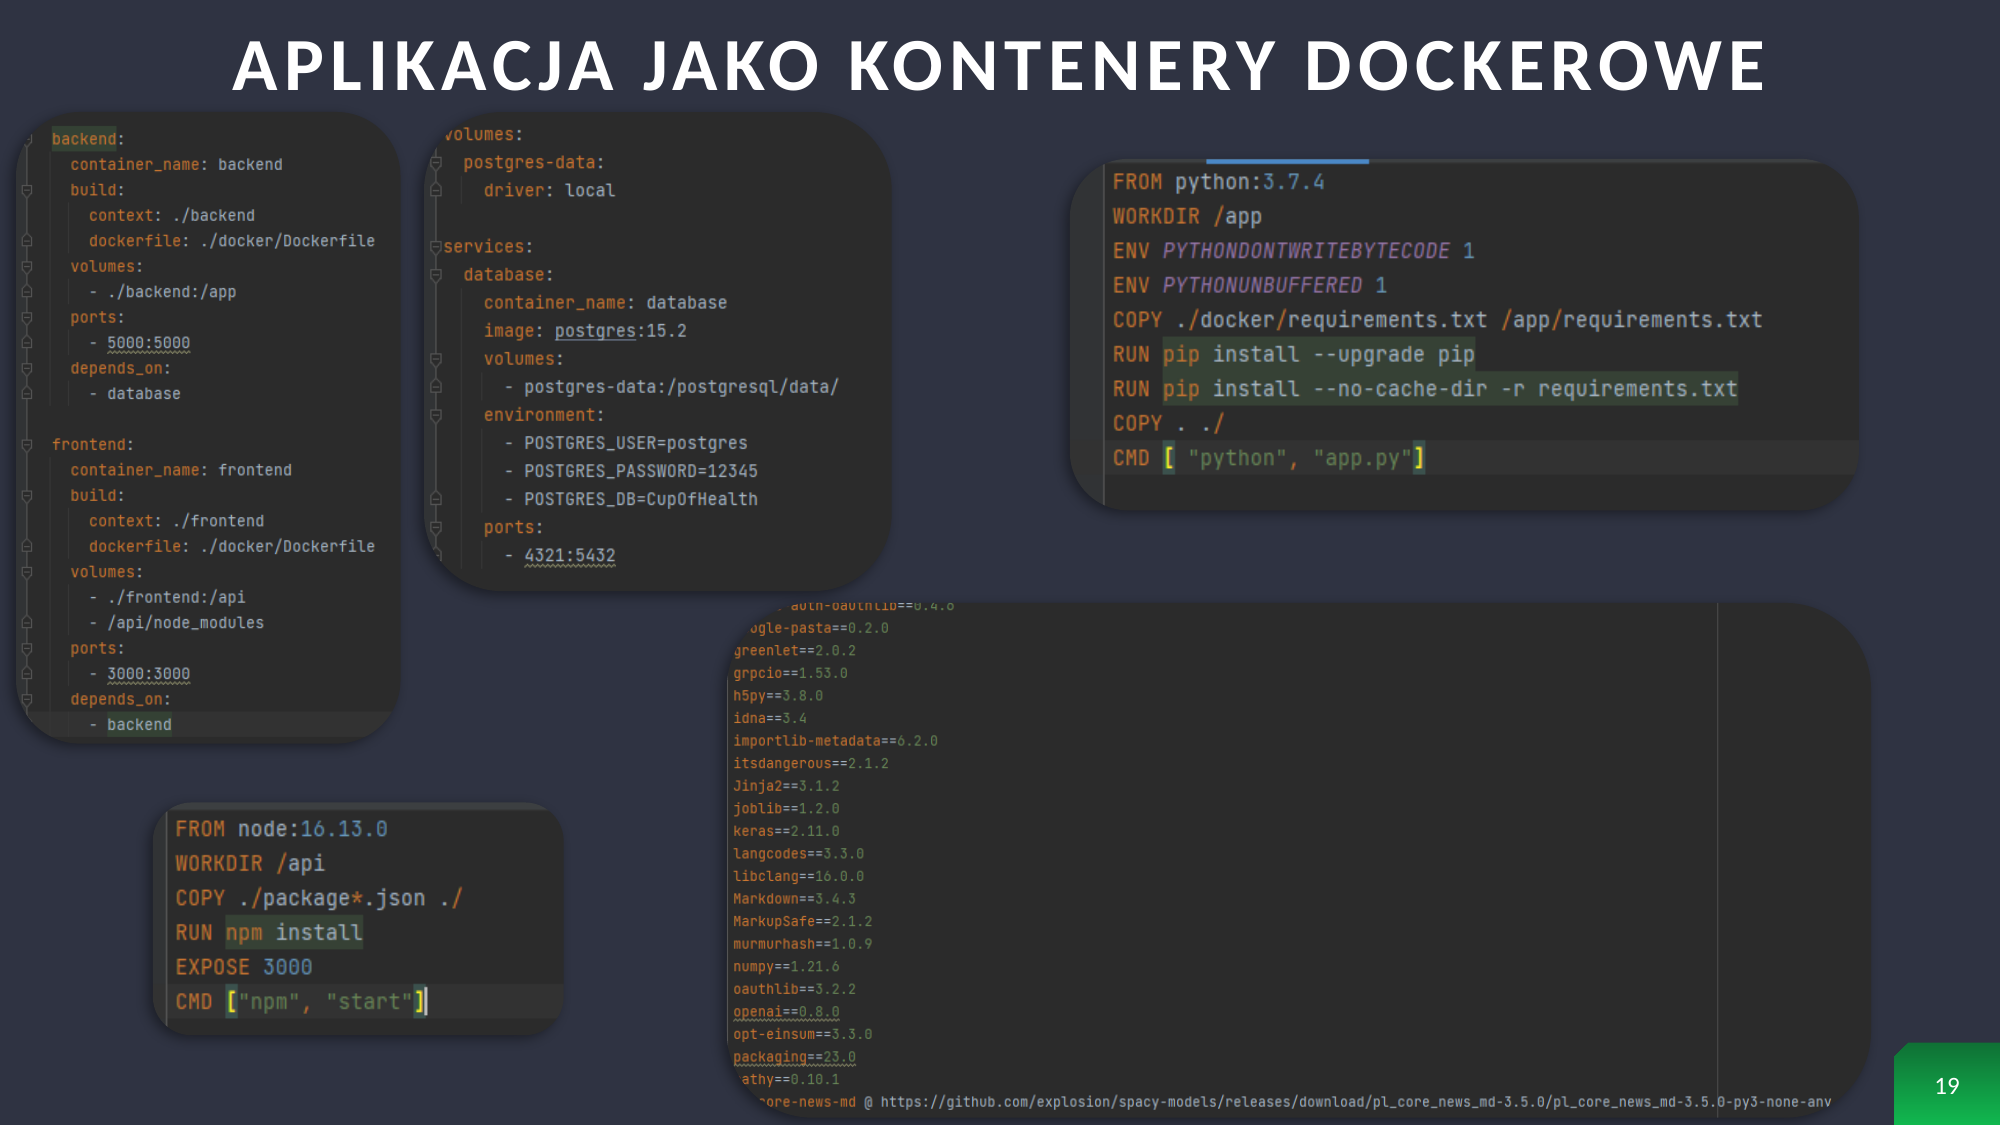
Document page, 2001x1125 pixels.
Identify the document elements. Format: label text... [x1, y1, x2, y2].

picture [423, 111, 892, 592]
picture [152, 802, 564, 1036]
title APLIKACJA JAKO KONTENERY DOCKEROWE [97, 0, 1903, 132]
picture [15, 111, 401, 744]
slide_number 19 [1894, 1050, 2000, 1118]
picture [726, 602, 1872, 1118]
picture [1069, 158, 1859, 511]
